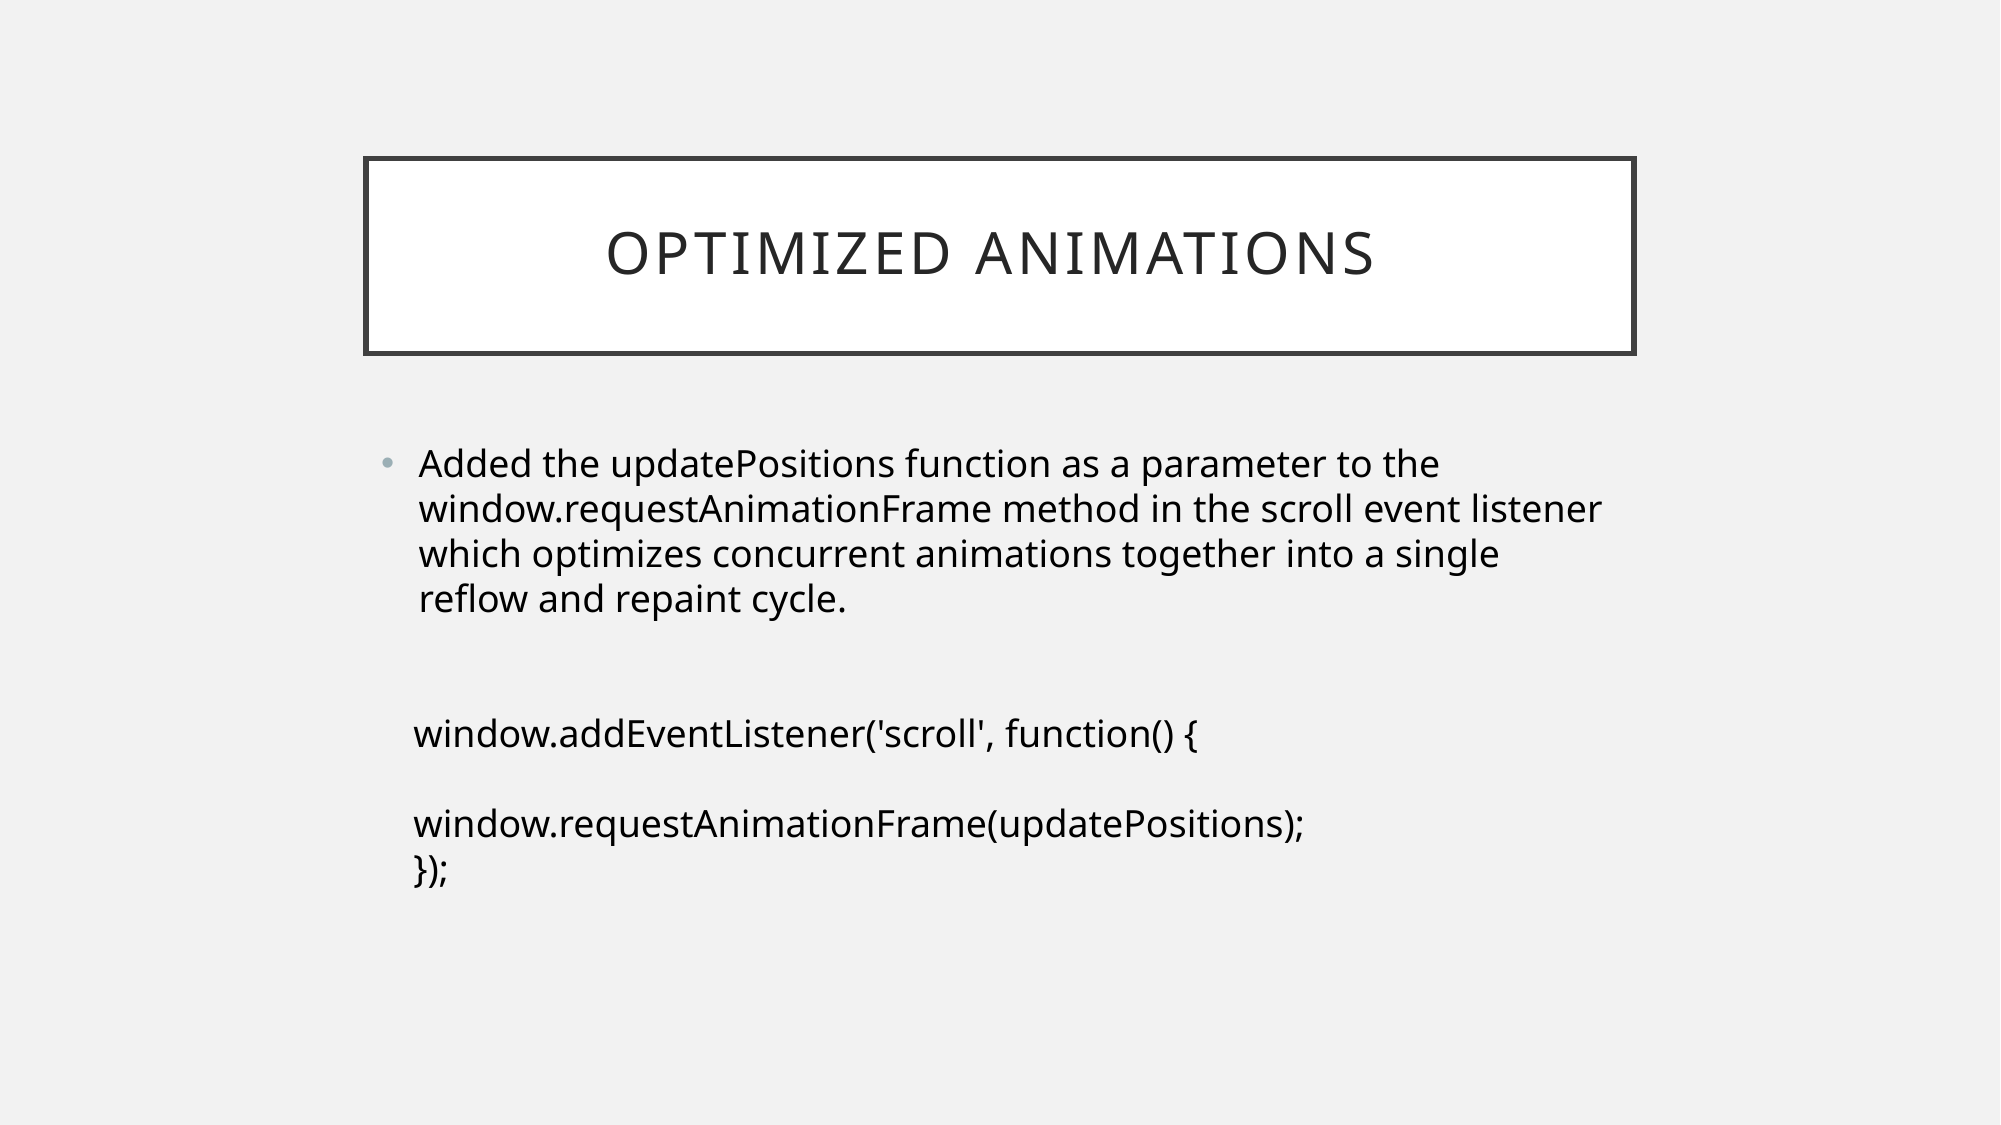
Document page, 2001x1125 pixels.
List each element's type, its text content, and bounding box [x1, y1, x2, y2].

list Added the updatePositions function as a parameter to the window.requestAnimationFrame method in the scroll event listener which optimizes concurrent animations together into a single reflow and repaint cycle. [366, 432, 1634, 942]
text_box window.addEventListener('scroll', function() { window.requestAnimationFrame(updatePositions); }); [398, 702, 1399, 898]
title Optimized animations [363, 156, 1637, 356]
